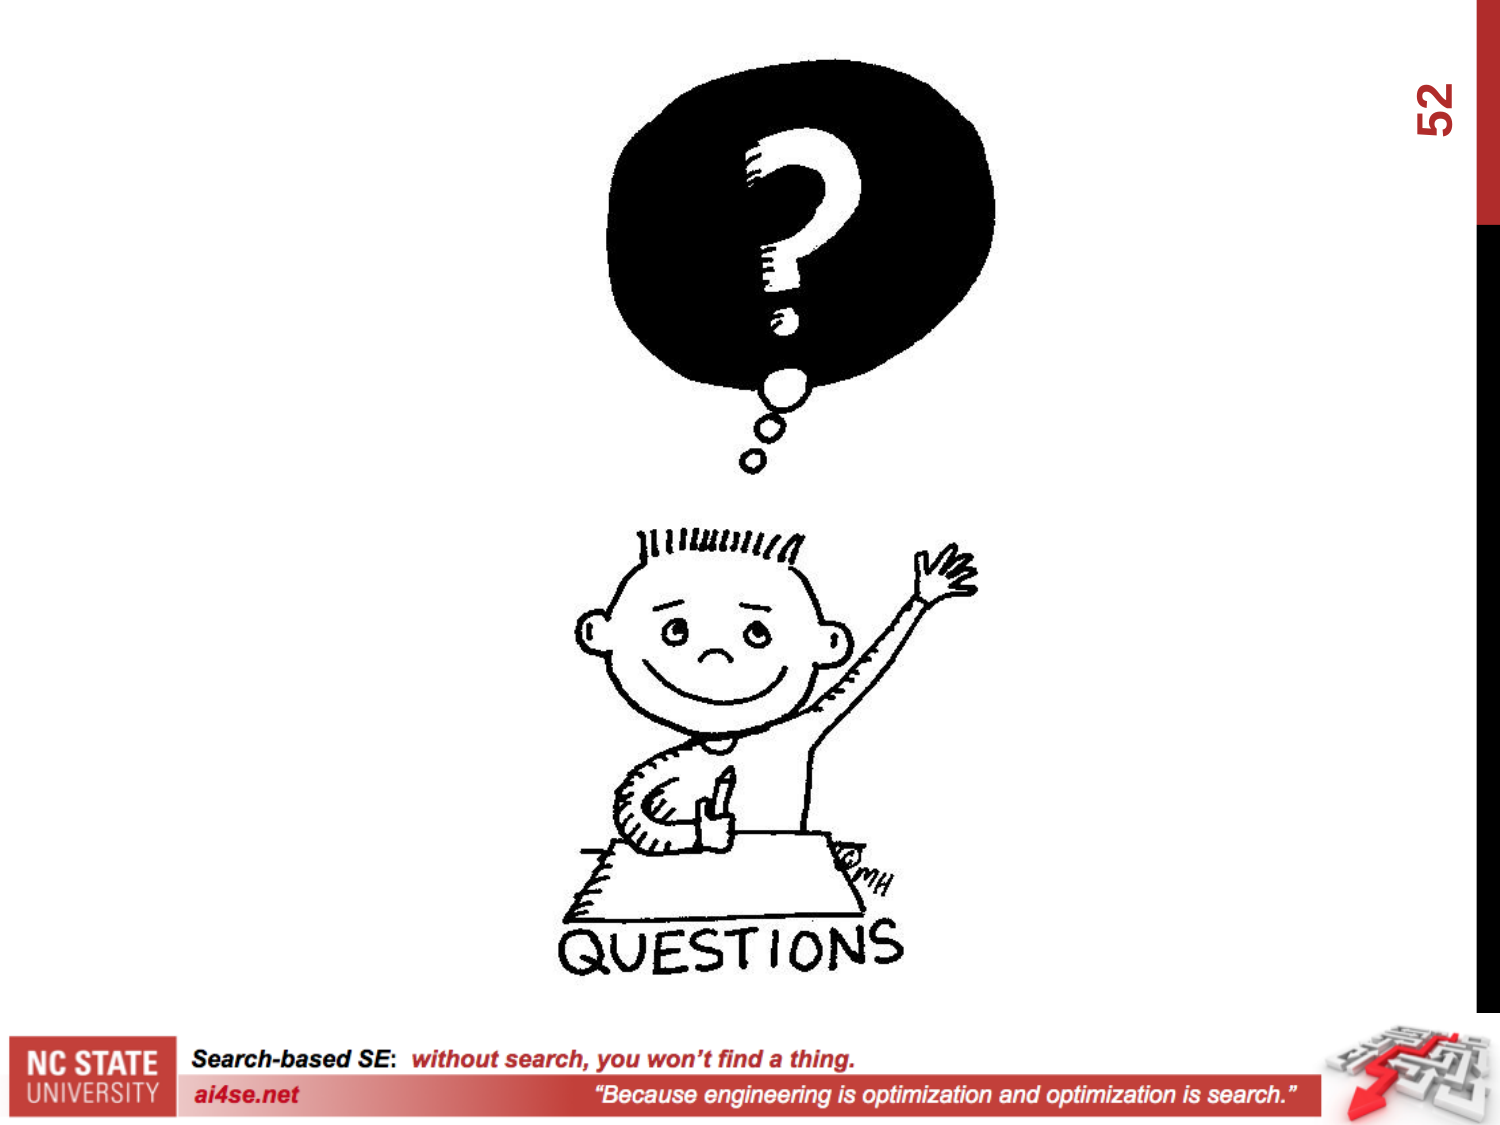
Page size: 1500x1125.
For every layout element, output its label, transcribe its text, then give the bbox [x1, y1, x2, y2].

picture [0, 1013, 1500, 1125]
slide_number 52 [1401, 0, 1462, 154]
picture [532, 0, 1011, 1001]
